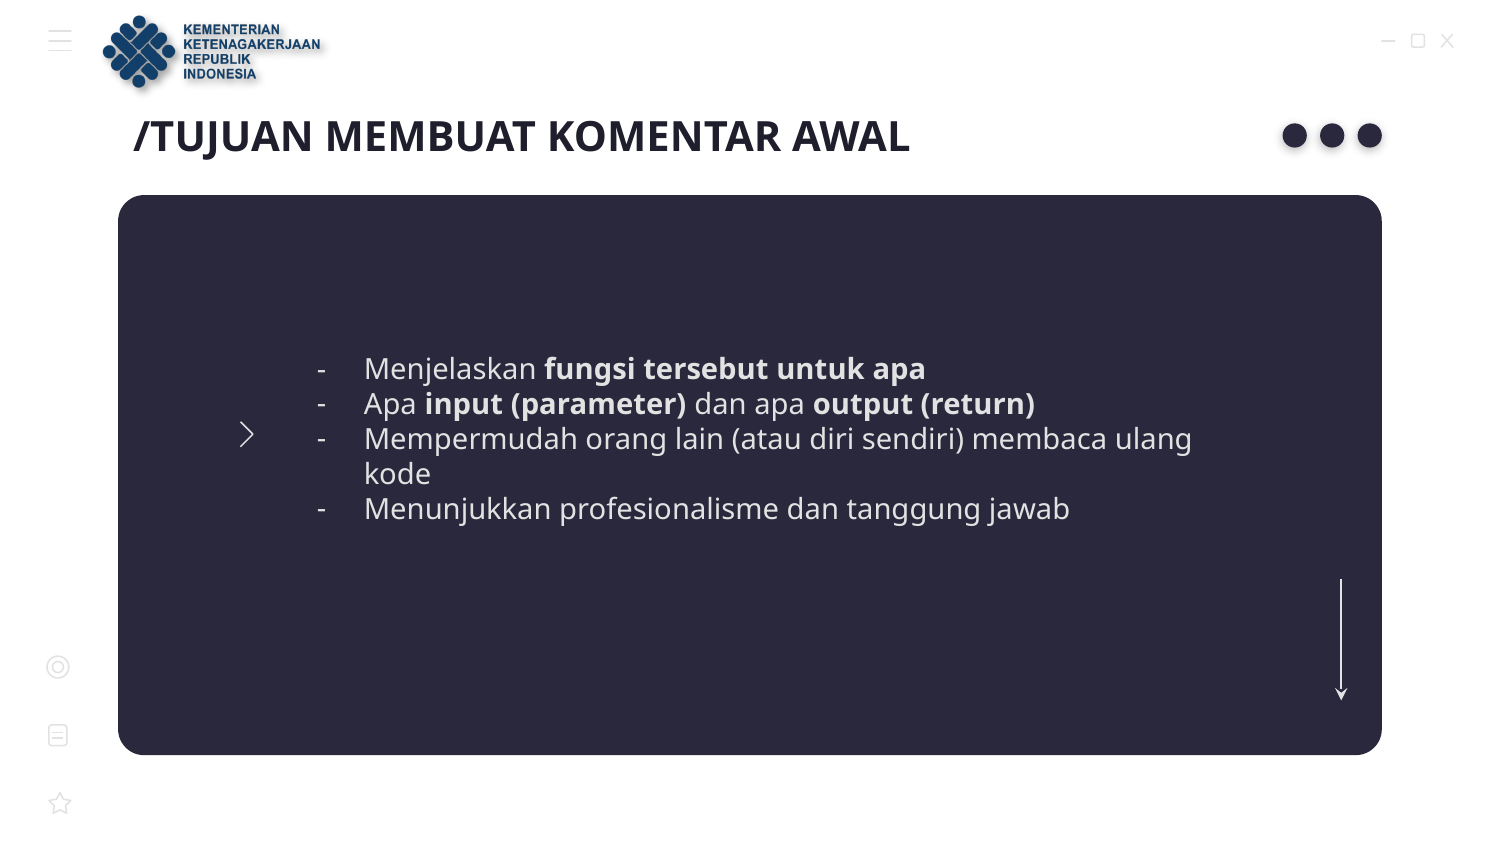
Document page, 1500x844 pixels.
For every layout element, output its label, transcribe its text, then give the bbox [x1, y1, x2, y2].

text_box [46, 655, 72, 814]
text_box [48, 30, 72, 51]
title /TUJUAN MEMBUAT KOMENTAR AWAL [118, 87, 1382, 182]
subtitle Menjelaskan fungsi tersebut untuk apa Apa input (parameter) dan apa output (return) Mempermudah orang lain (atau diri sendiri) membaca ulang kode Menunjukkan profesionalisme dan tanggung jawab [278, 345, 1246, 530]
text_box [1282, 123, 1383, 148]
text_box [240, 421, 253, 447]
picture [95, 4, 327, 109]
text_box [46, 27, 74, 32]
